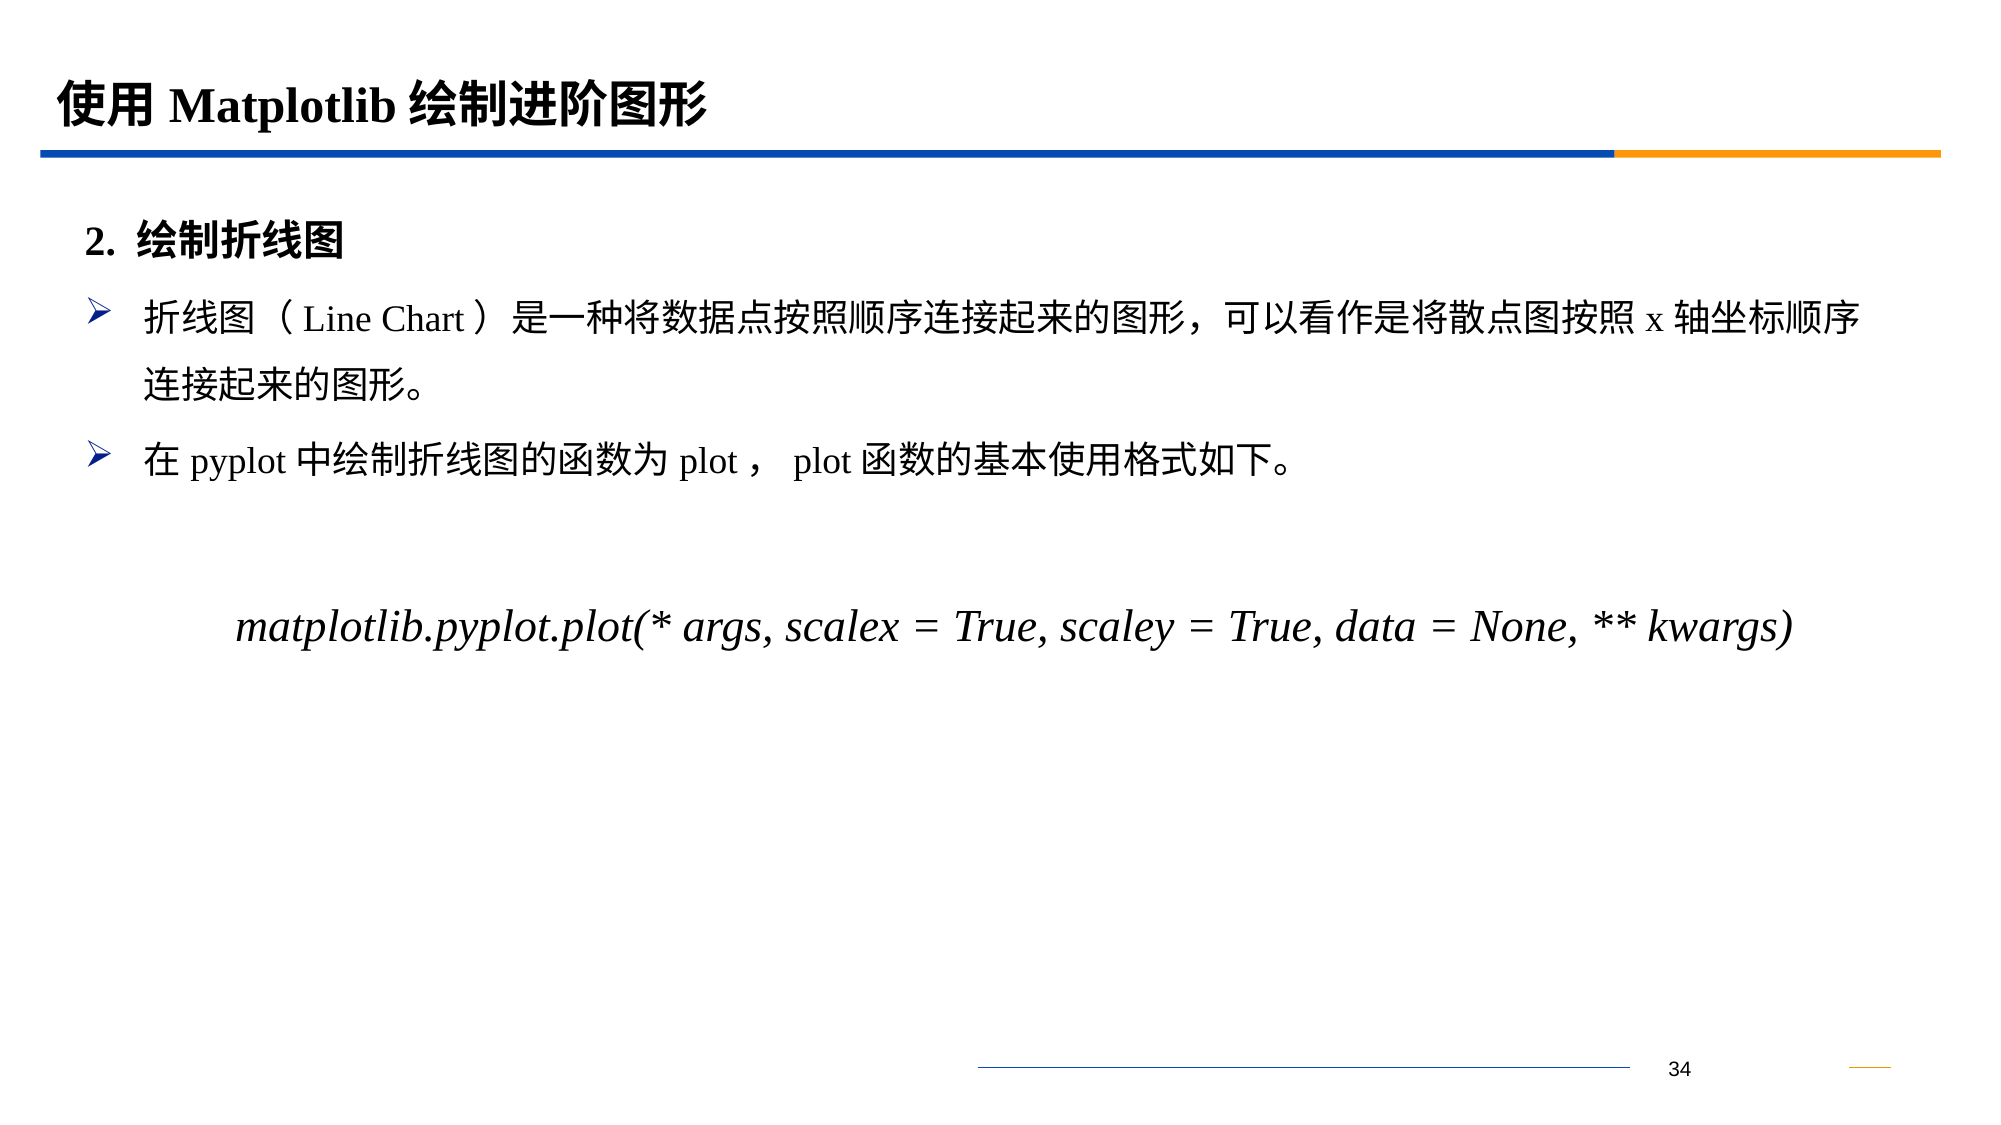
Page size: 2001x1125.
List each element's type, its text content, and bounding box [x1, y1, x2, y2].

text_box matplotlib.pyplot.plot(* args, scalex = True, scaley = True, data = None, ** kwargs) [161, 588, 1842, 659]
list 2. 绘制折线图 折线图（Line Chart）是一种将数据点按照顺序连接起来的图形，可以看作是将散点图按照x轴坐标顺序连接起来的图形。 在pyplot中绘制折线图的函数为plot，plot函数的基本使用格式如下。 [69, 181, 1892, 1010]
title 使用Matplotlib绘制进阶图形 [41, 58, 1842, 146]
